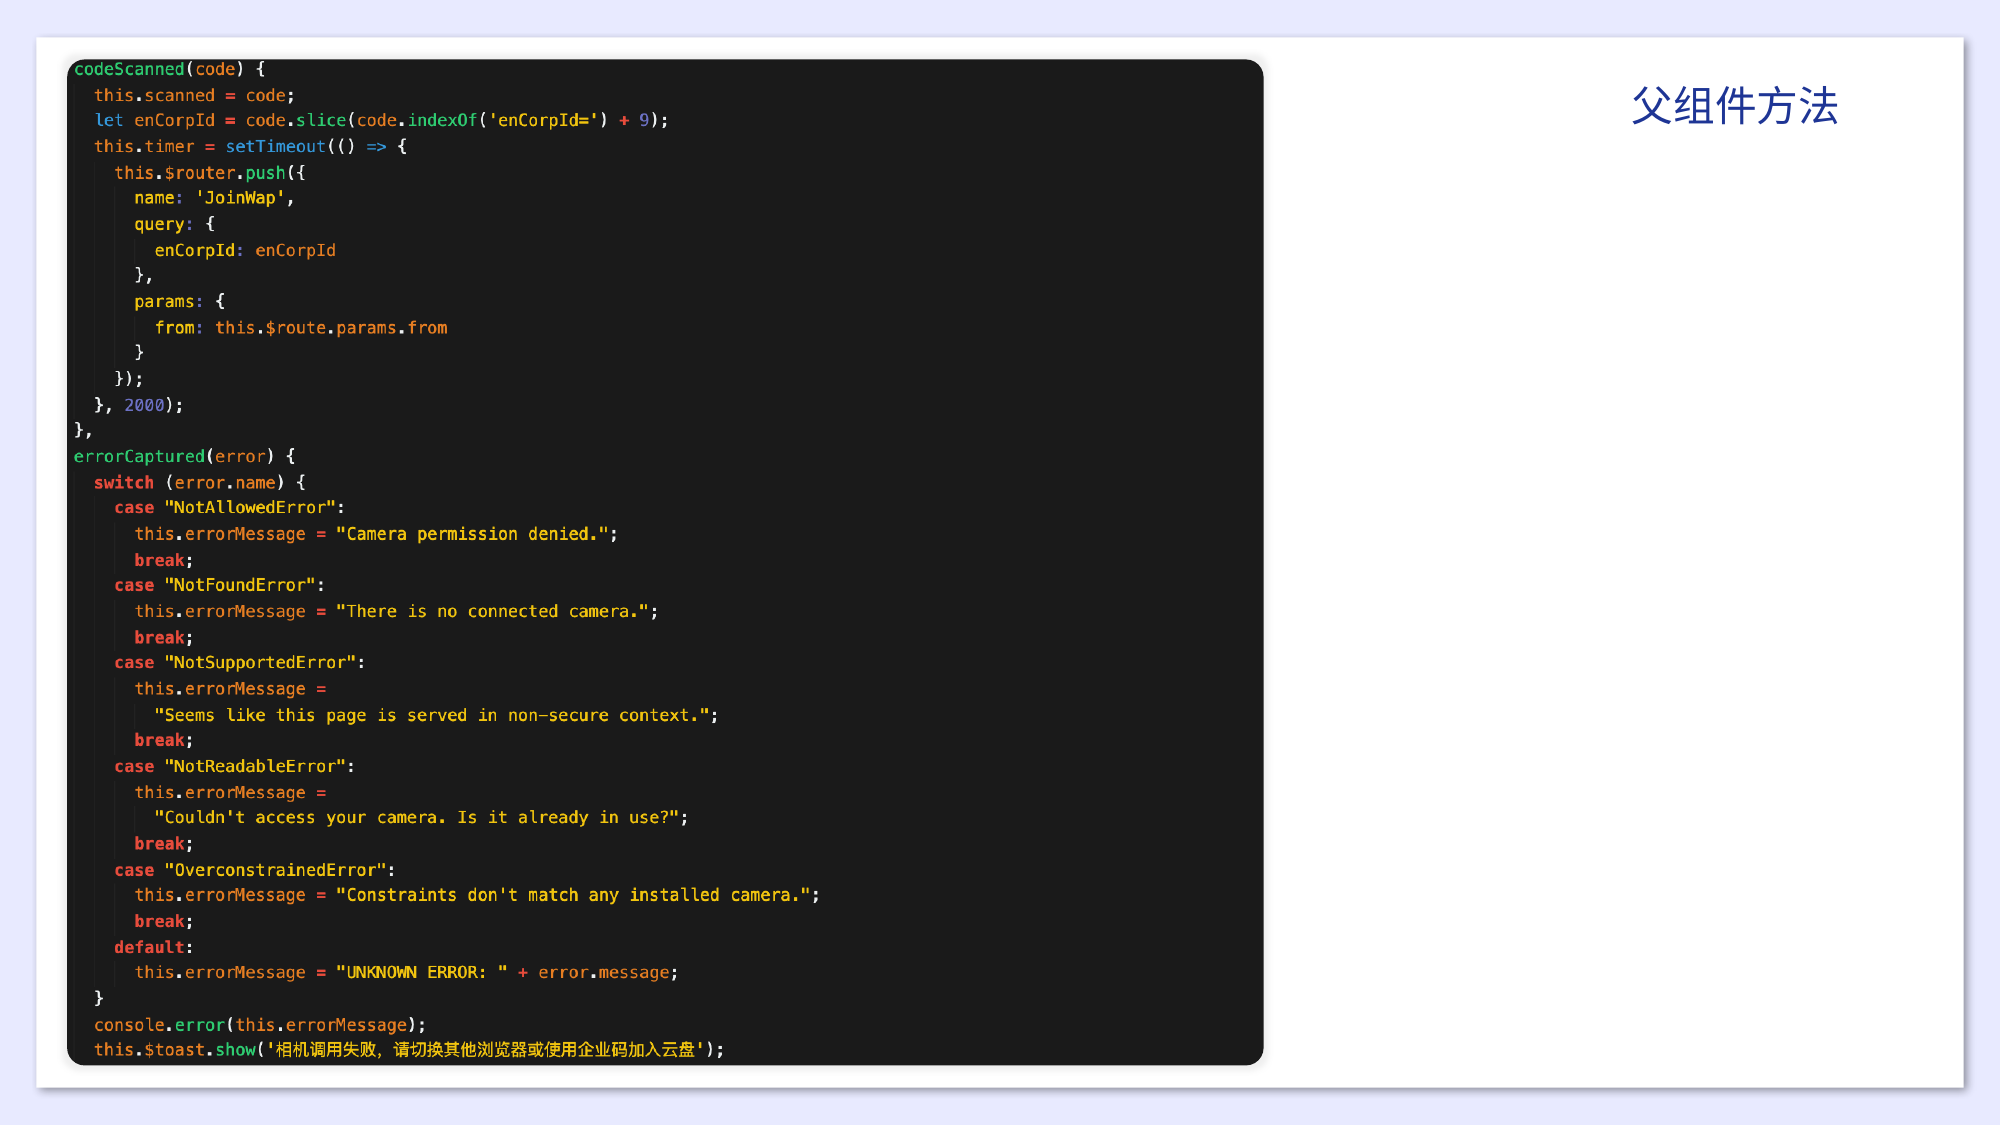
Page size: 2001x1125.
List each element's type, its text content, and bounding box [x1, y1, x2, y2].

text_box 父组件方法 [1616, 72, 1933, 138]
text_box [35, 36, 1965, 1089]
picture [67, 59, 1264, 1066]
